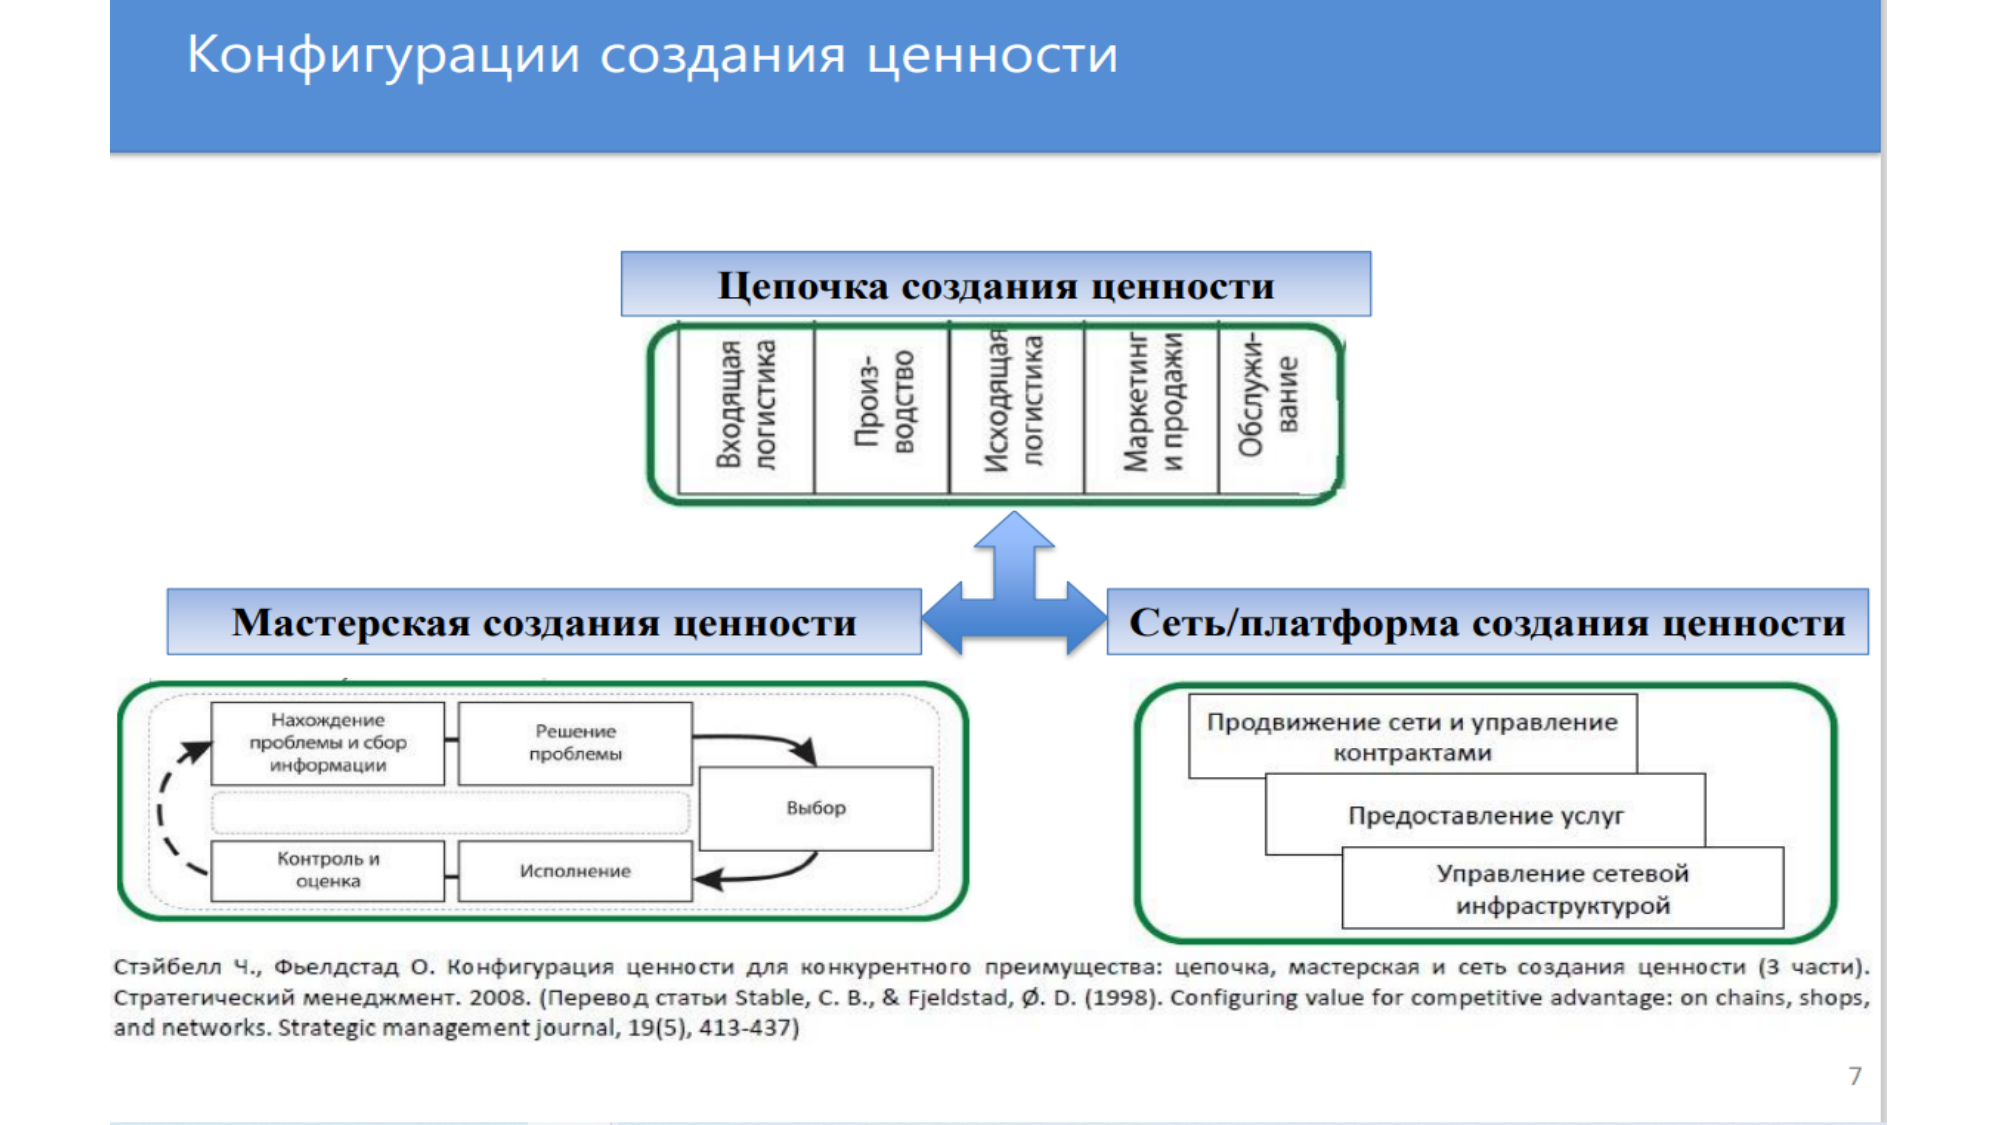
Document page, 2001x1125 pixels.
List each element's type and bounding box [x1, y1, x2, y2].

picture [110, 0, 1888, 1125]
